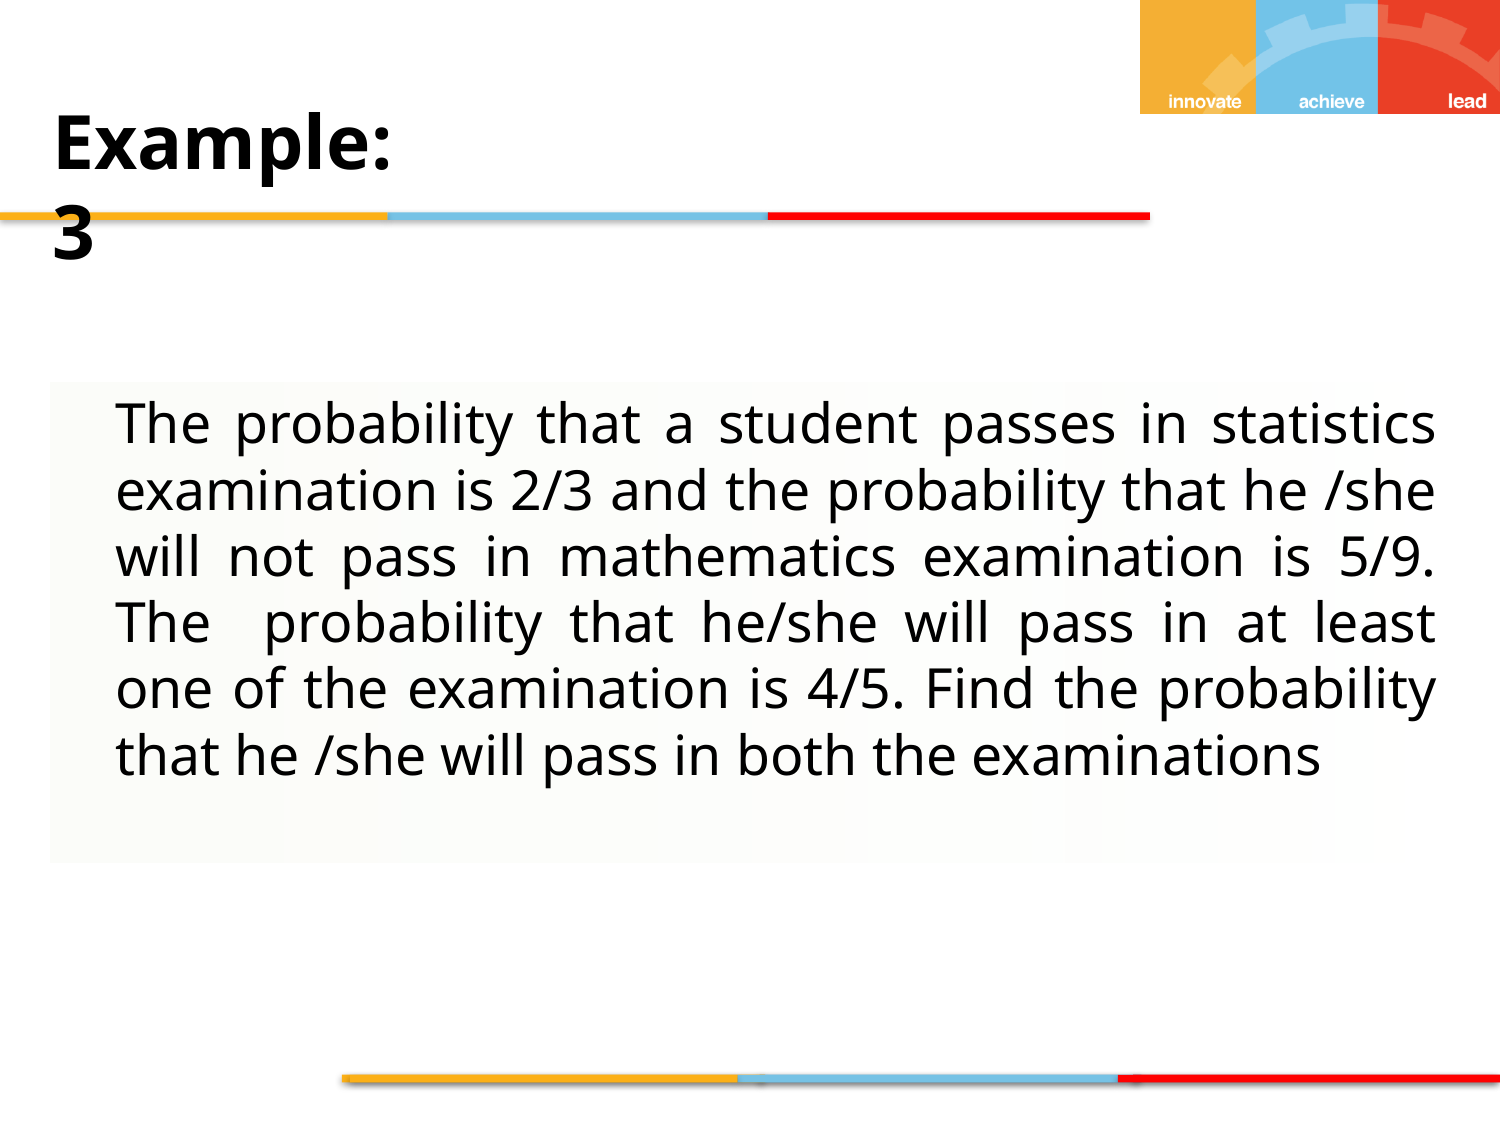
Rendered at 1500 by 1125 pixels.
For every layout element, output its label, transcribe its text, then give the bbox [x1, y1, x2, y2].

text_box Example: 3 [37, 87, 463, 283]
list The probability that a student passes in statistics examination is 2/3 and the probability that he /she will not pass in mathematics examination is 5/9. The probability that he/she will pass in at least one of the examination is 4/5. Find the probability that he /she will pass in both the examinations [50, 382, 1450, 863]
picture [1140, 0, 1500, 114]
